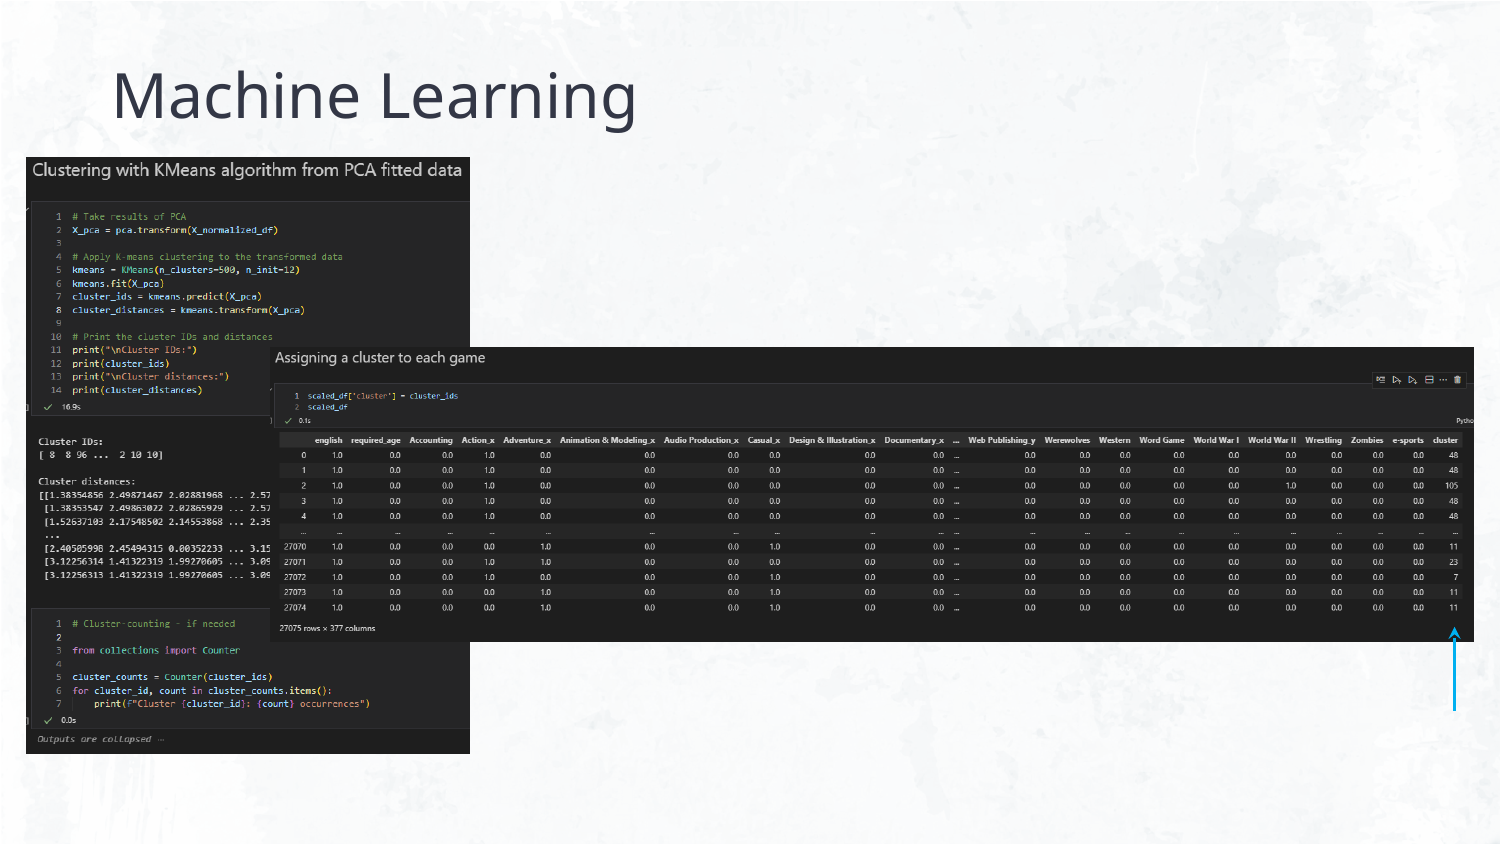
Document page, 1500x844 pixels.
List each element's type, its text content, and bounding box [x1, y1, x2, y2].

title Machine Learning [96, 29, 1362, 146]
picture [2, 2, 1500, 844]
